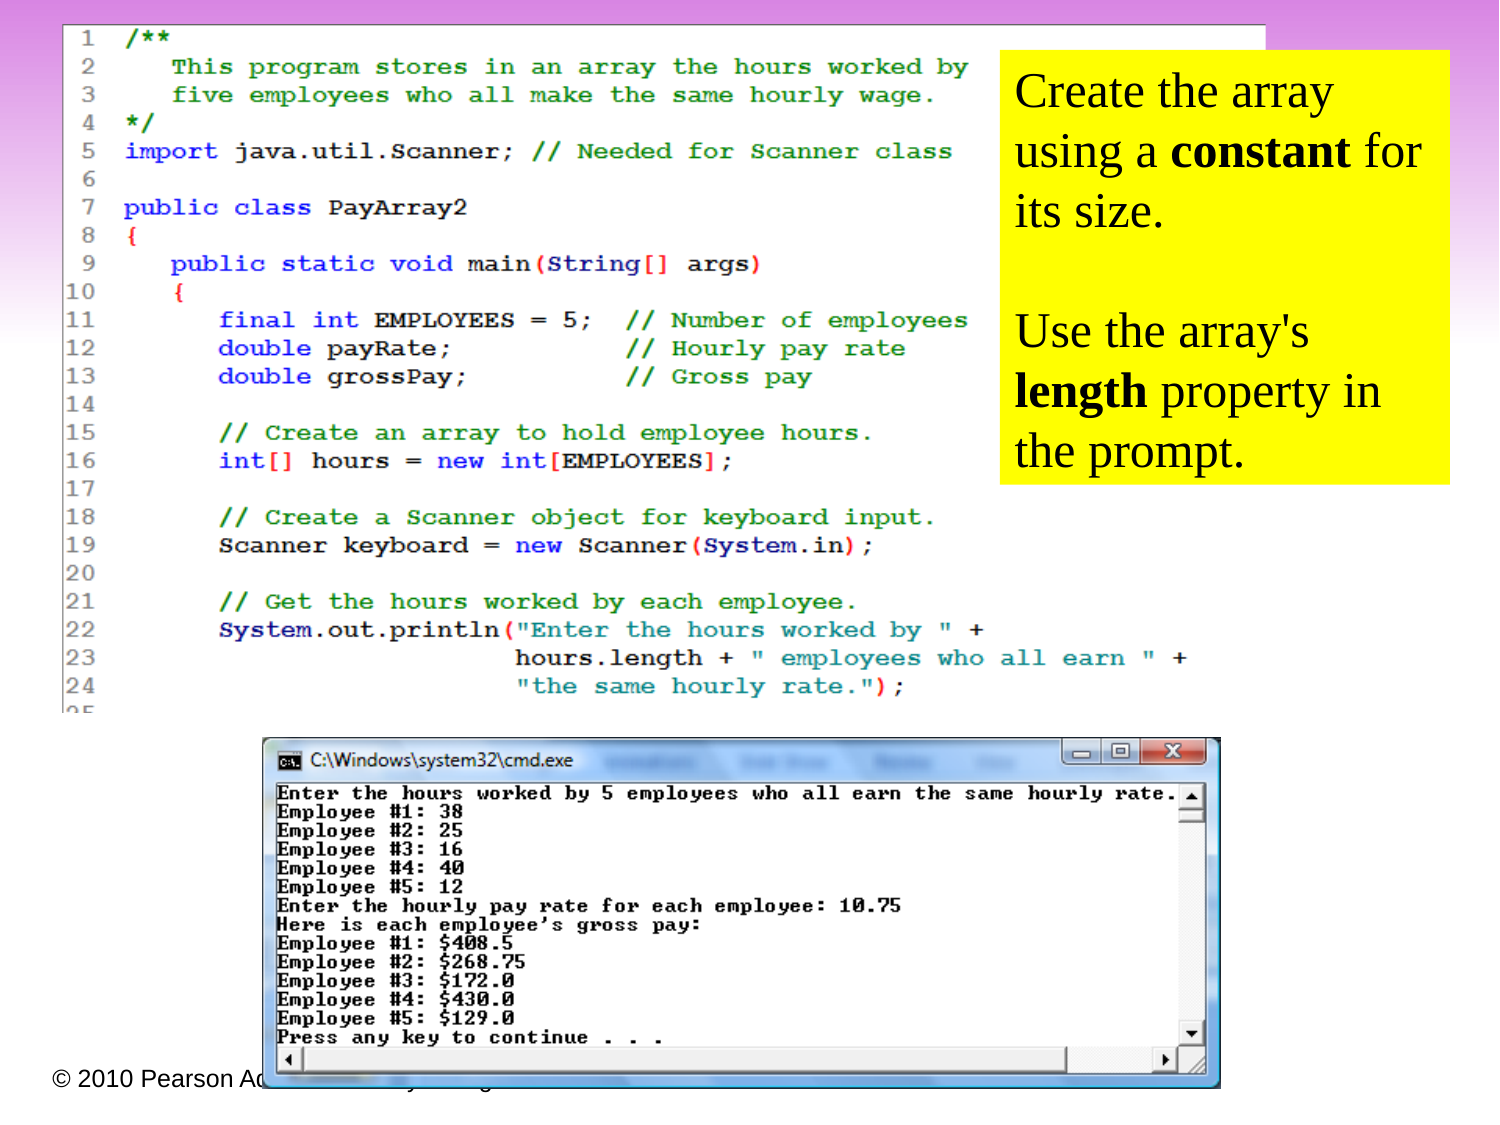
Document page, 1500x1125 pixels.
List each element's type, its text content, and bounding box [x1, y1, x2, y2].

picture [262, 737, 1221, 1090]
text_box Create the array using a constant for its size. Use the array's length property in the prompt. [1269, 49, 1450, 485]
picture [62, 24, 1266, 713]
